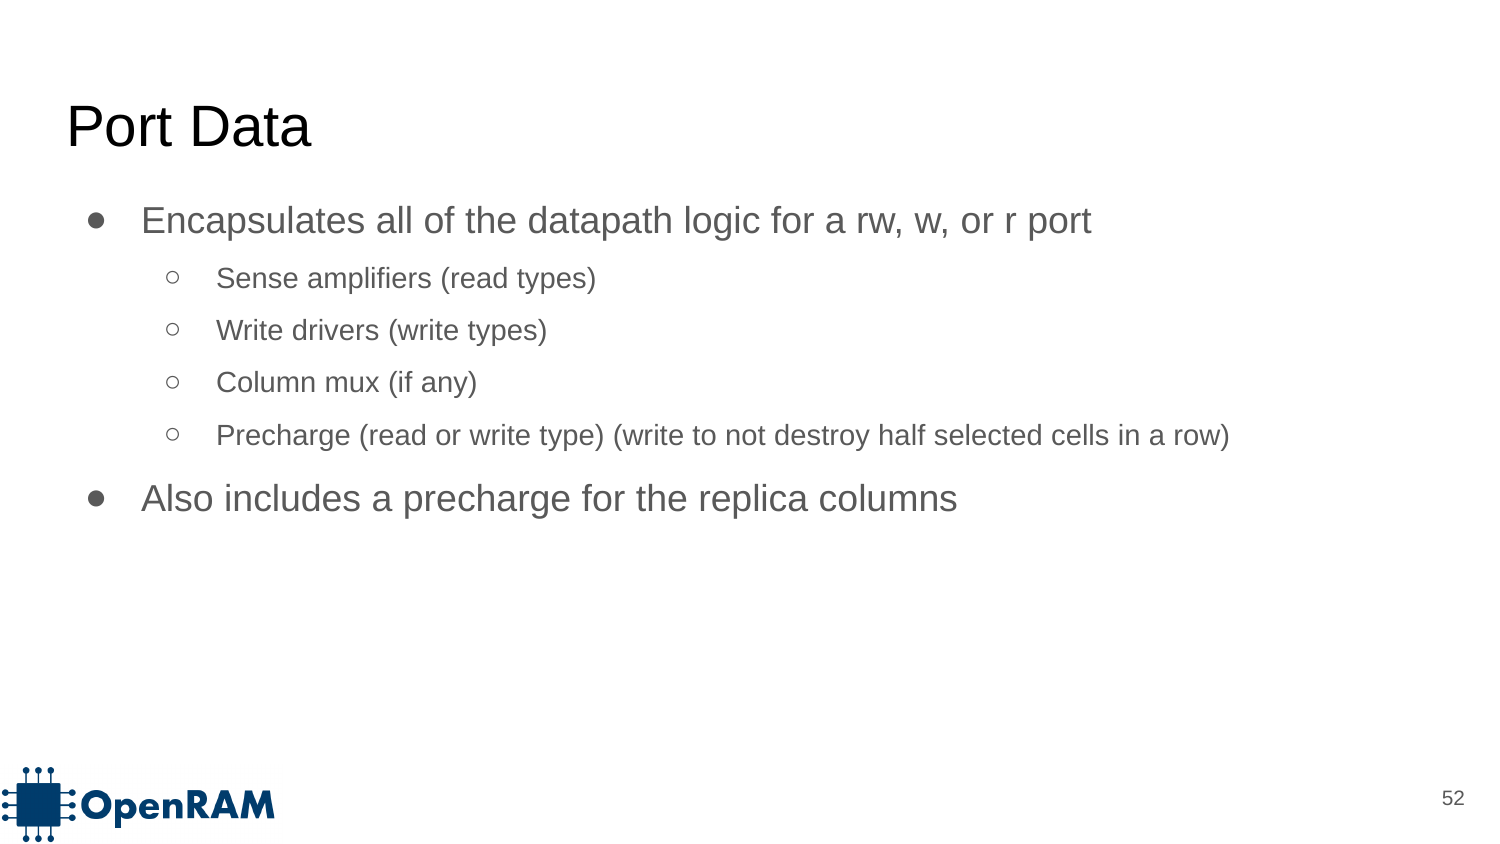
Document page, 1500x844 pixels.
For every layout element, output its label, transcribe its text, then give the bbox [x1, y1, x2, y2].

picture [0, 764, 283, 844]
list Encapsulates all of the datapath logic for a rw, w, or r port Sense amplifiers (read types) Write drivers (write types) Column mux (if any) Precharge (read or write type) (write to not destroy half selected cells in a row) Also includes a precharge for the replica columns [51, 173, 1449, 735]
title Port Data [51, 72, 1449, 167]
slide_number ‹#› [1389, 764, 1480, 830]
